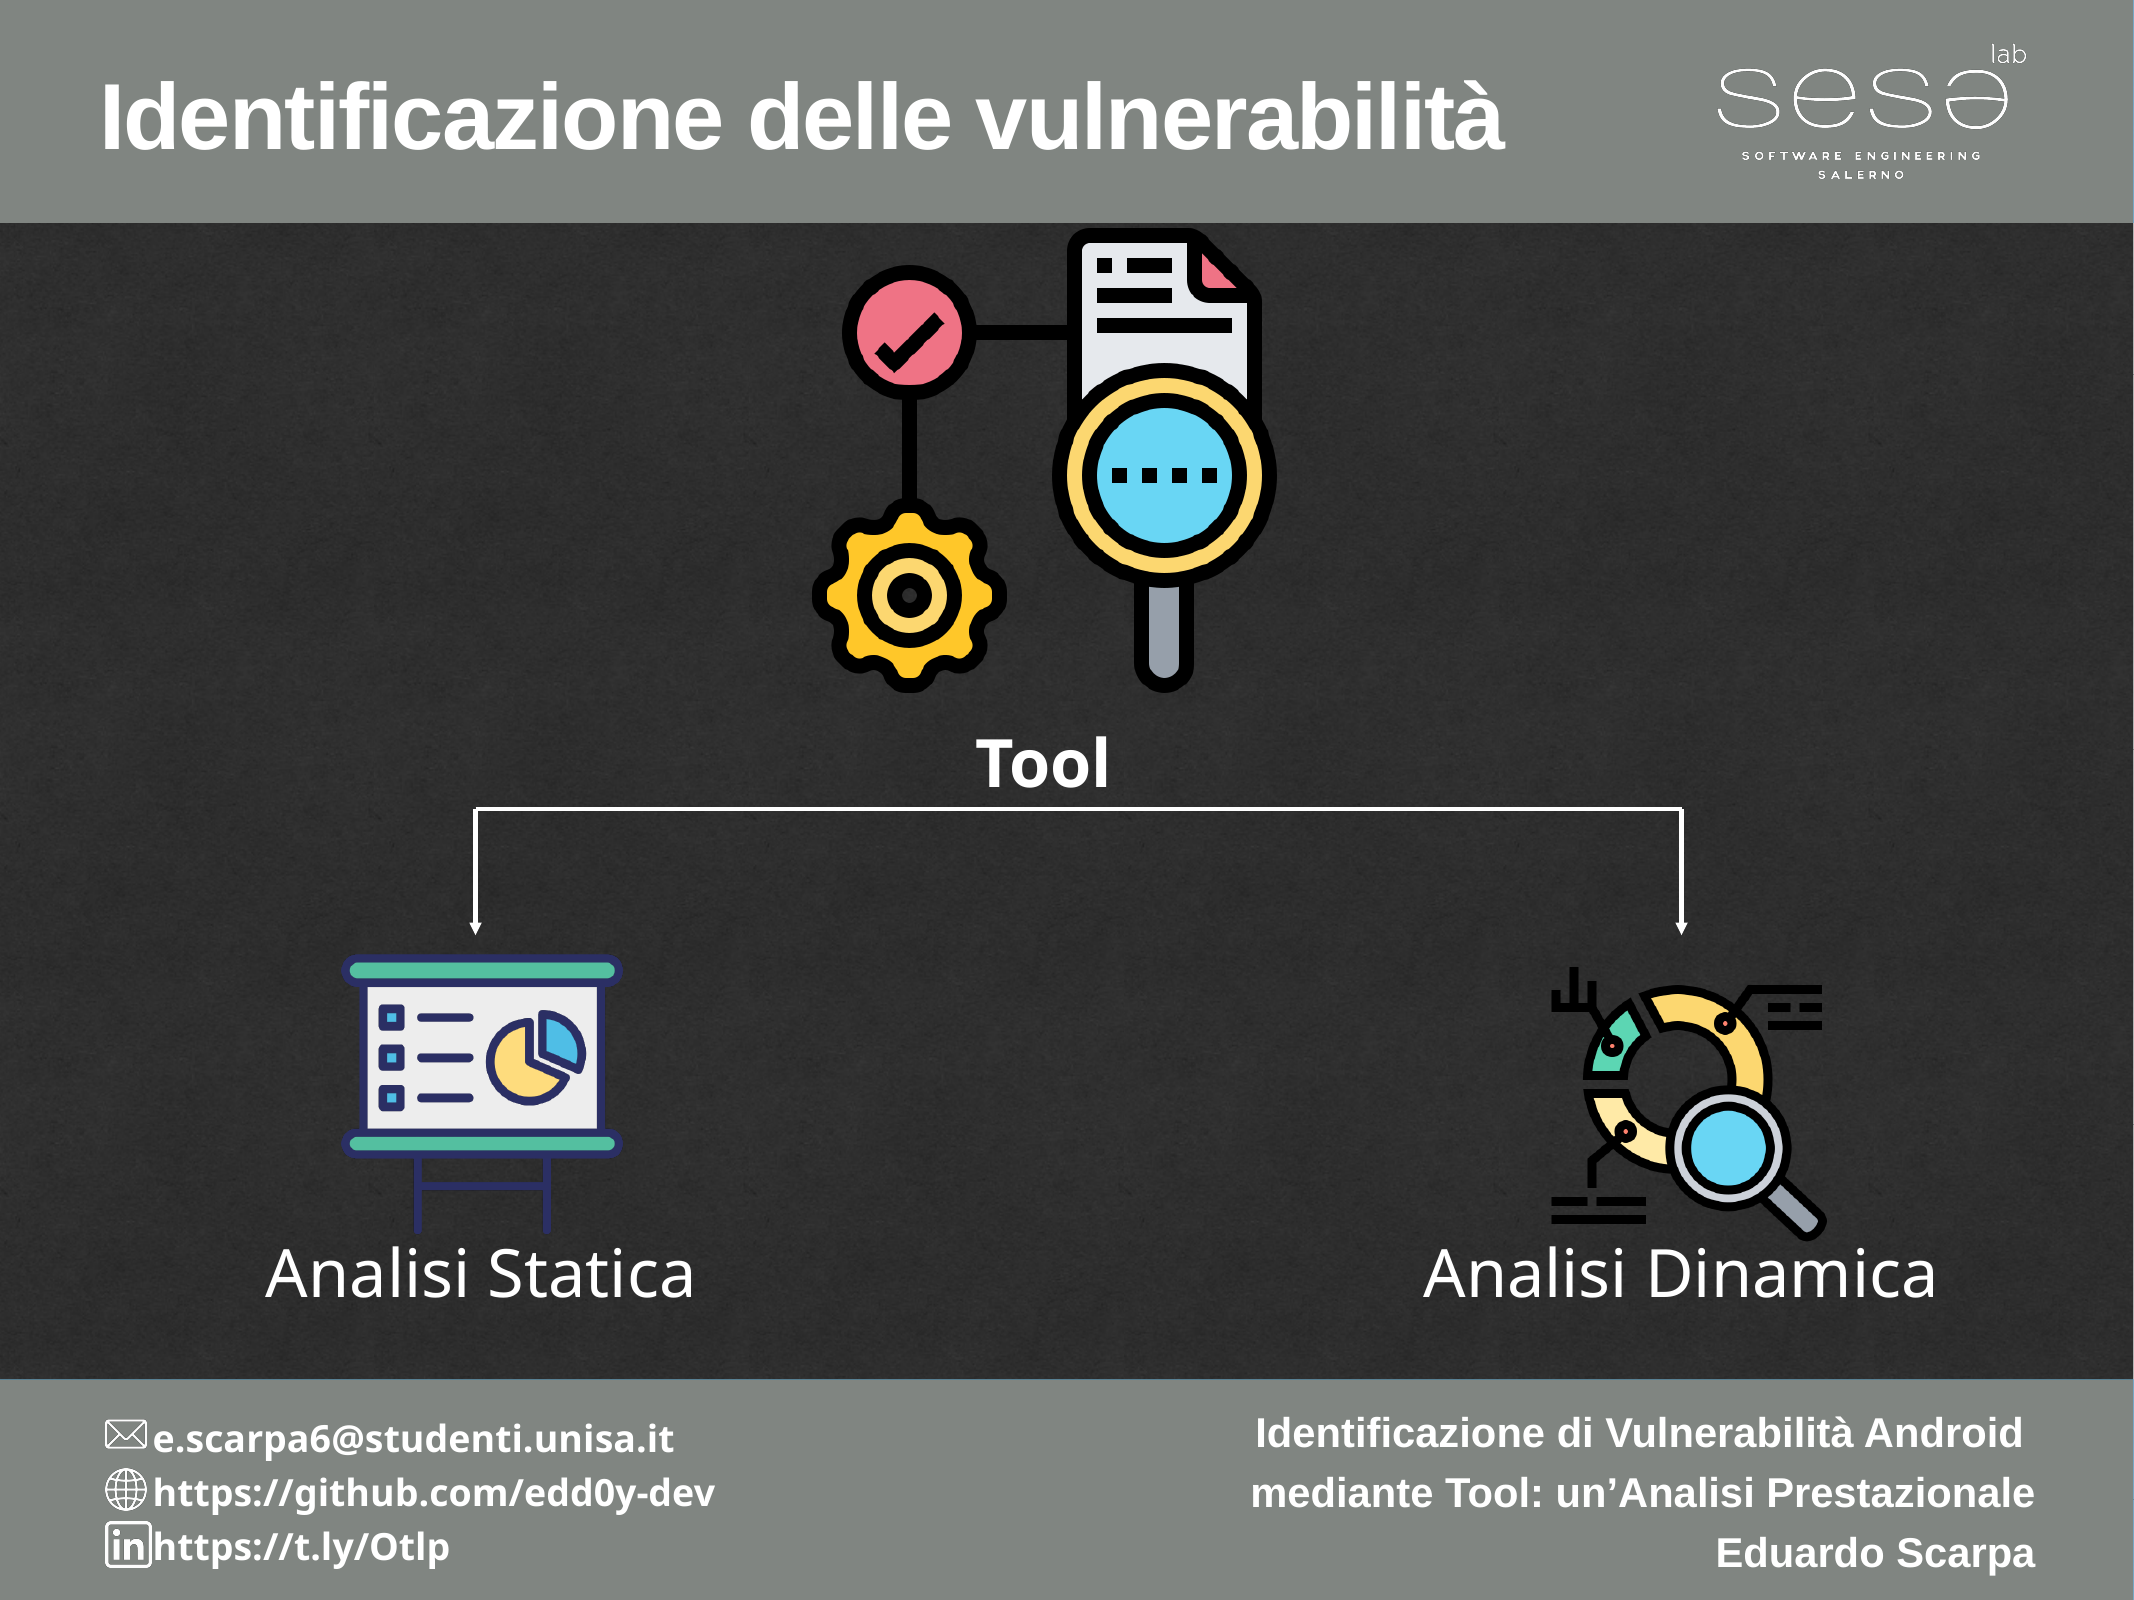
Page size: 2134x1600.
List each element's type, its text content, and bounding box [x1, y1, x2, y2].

text_box Analisi Statica [83, 1222, 880, 1319]
text_box Identificazione di Vulnerabilità Android mediante Tool: un’Analisi Prestazionale Eduardo Scarpa [1017, 1387, 2044, 1600]
text_box [0, 0, 2134, 223]
picture [104, 1412, 148, 1455]
text_box [0, 1379, 2134, 1600]
picture [1681, 24, 2045, 200]
picture [0, 220, 2134, 1379]
text_box Identificazione delle vulnerabilità [91, 69, 1681, 177]
text_box Tool [645, 712, 1442, 808]
text_box Analisi Dinamica [1283, 1222, 2080, 1319]
picture [104, 1521, 152, 1568]
picture [104, 1468, 148, 1511]
text_box e.scarpa6@studenti.unisa.it https://github.com/edd0y-dev https://t.ly/Otlp [144, 1397, 734, 1576]
